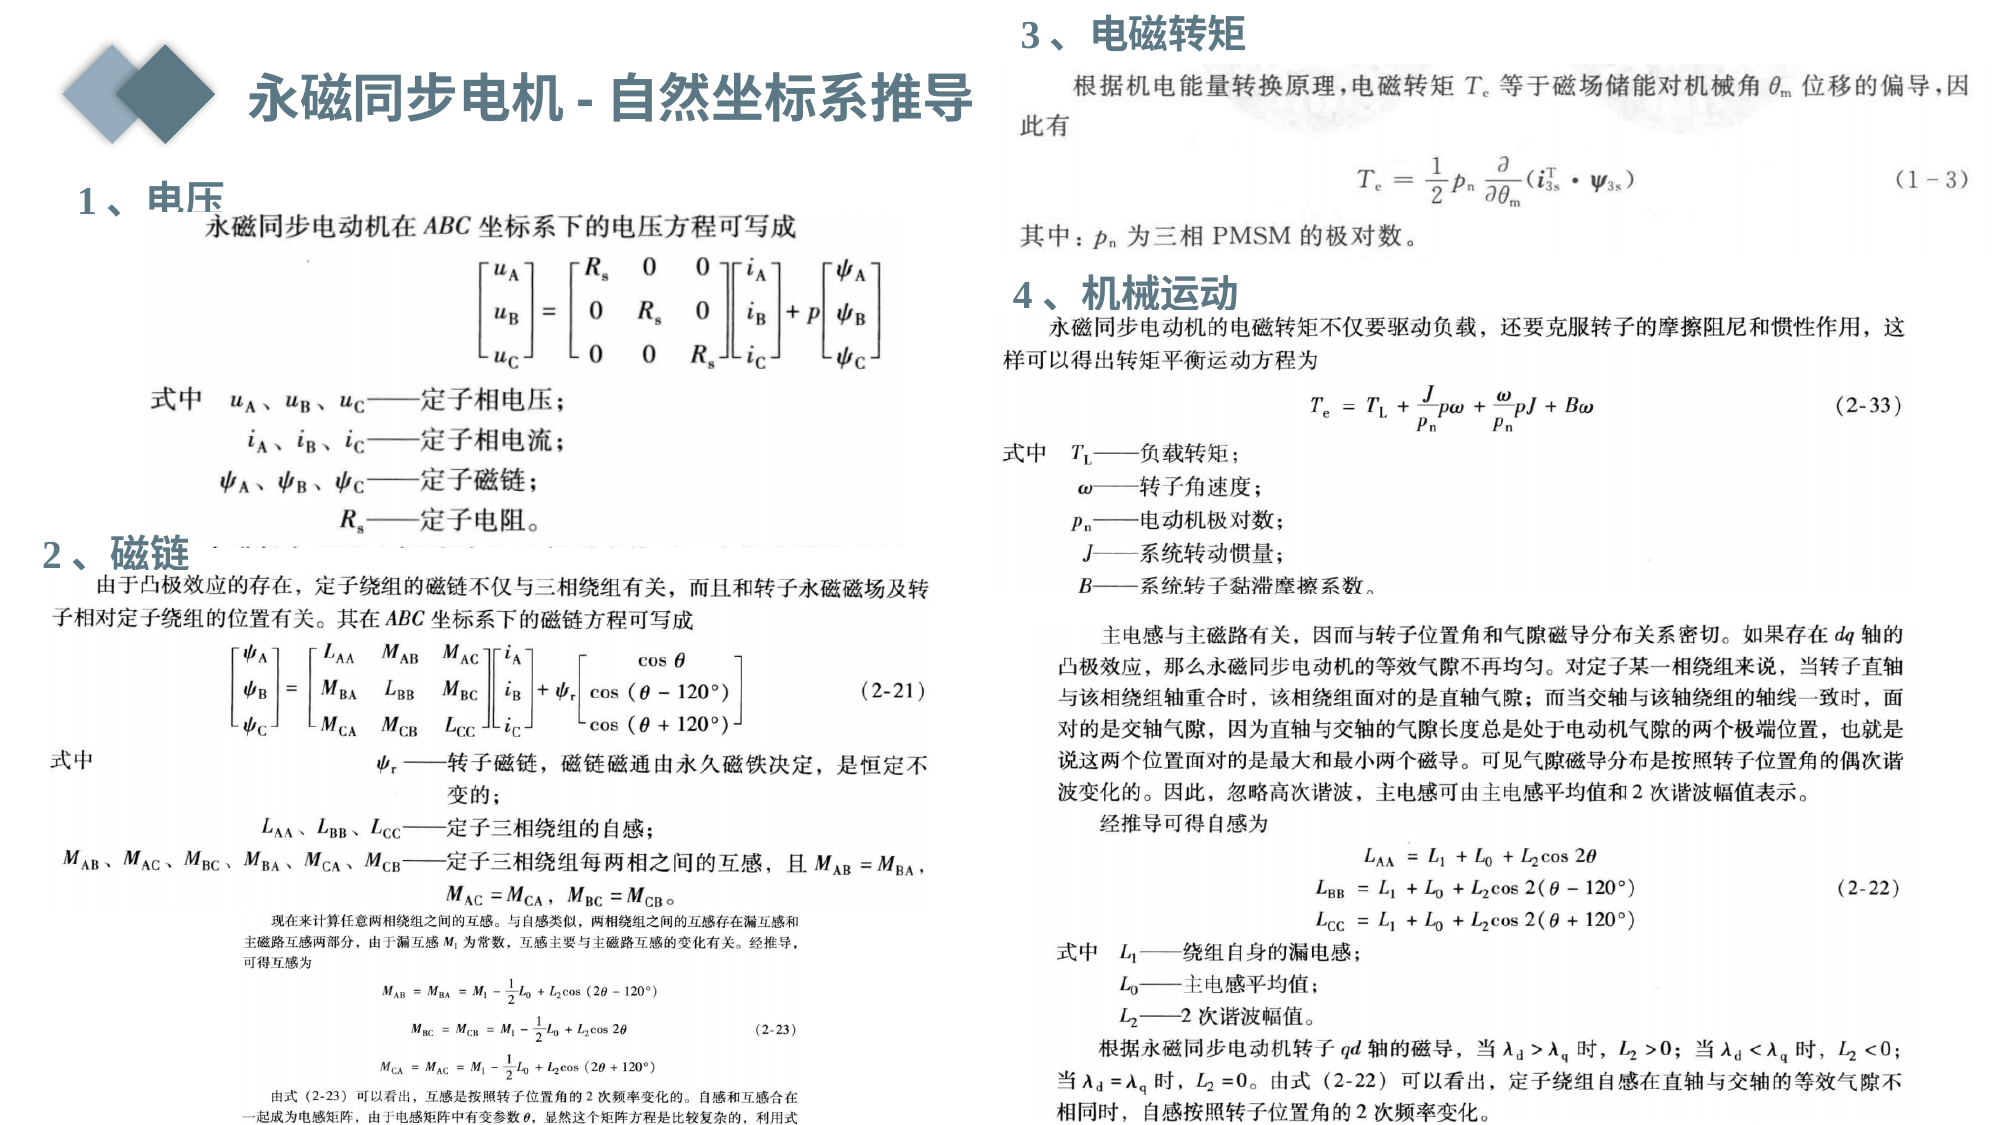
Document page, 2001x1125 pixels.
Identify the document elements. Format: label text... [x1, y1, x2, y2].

text_box [115, 44, 216, 144]
picture [136, 211, 905, 549]
text_box 4、机械运动 [998, 238, 1957, 325]
text_box 永磁同步电机-自然坐标系推导 [236, 59, 1005, 134]
text_box 2、磁链 [27, 498, 997, 585]
text_box 1、电压 [62, 144, 1005, 231]
text_box [62, 44, 134, 144]
picture [48, 569, 932, 1125]
text_box 3、电磁转矩 [1005, 0, 1941, 64]
picture [1037, 623, 1918, 1124]
picture [1005, 64, 1986, 259]
picture [997, 309, 1912, 594]
